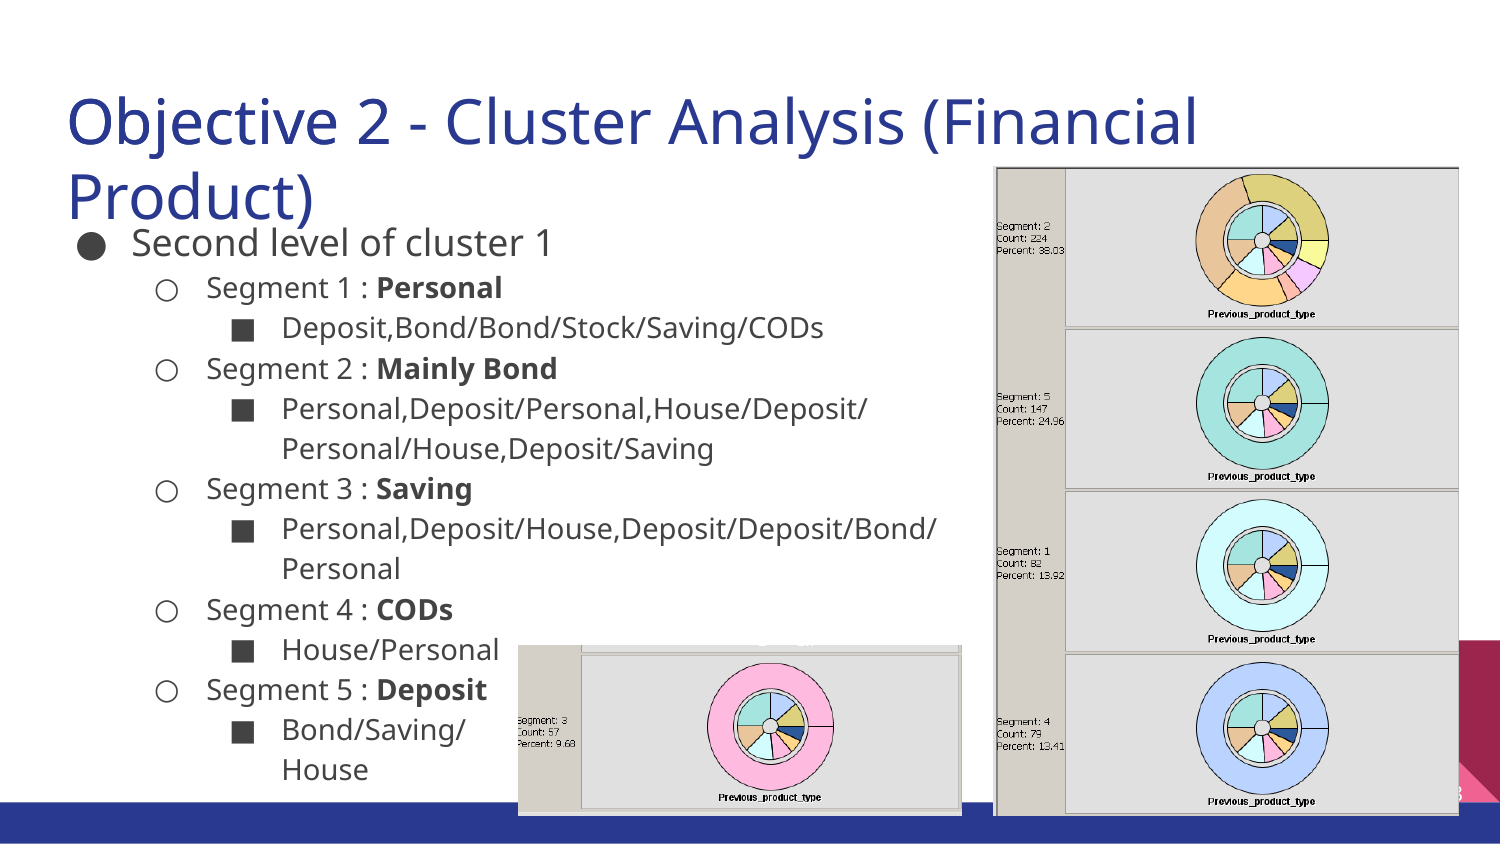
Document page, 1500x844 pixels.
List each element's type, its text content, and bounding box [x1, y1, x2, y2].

title Objective 2 - Cluster Analysis (Financial Product) [51, 67, 1449, 167]
picture [992, 166, 1459, 816]
picture [518, 645, 962, 816]
list Second level of cluster 1 Segment 1 : Personal Deposit,Bond/Bond/Stock/Saving/CODs Segment 2 : Mainly Bond Personal,Deposit/Personal,House/Deposit/Personal/House,Deposit/Saving Segment 3 : Saving Personal,Deposit/House,Deposit/Deposit/Bond/Personal Segment 4 : CODs House/Personal Segment 5 : Deposit Bond/Saving/ House [41, 197, 987, 793]
slide_number 38 [1387, 762, 1478, 828]
